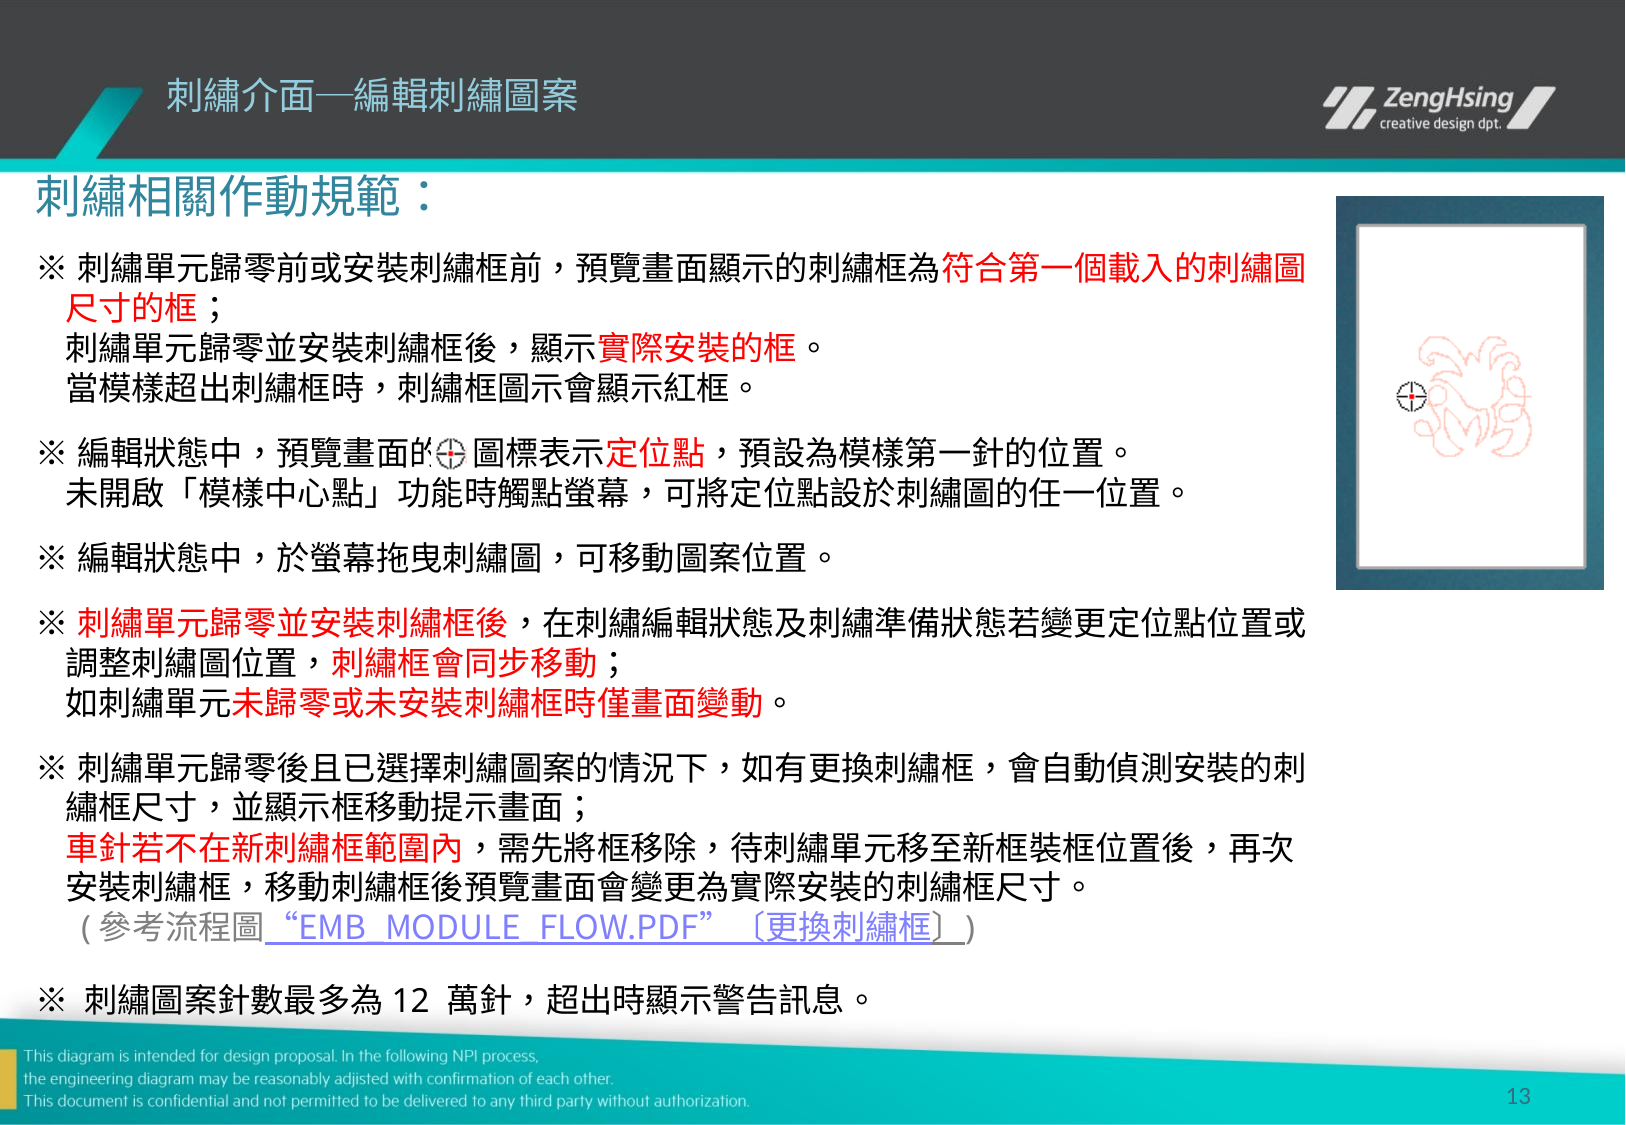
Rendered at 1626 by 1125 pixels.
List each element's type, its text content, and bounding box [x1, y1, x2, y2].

title 刺繡介面─編輯刺繡圖案 [151, 54, 691, 136]
slide_number 13 [1166, 1065, 1547, 1125]
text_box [20, 160, 1333, 1029]
picture [0, 0, 1625, 1125]
